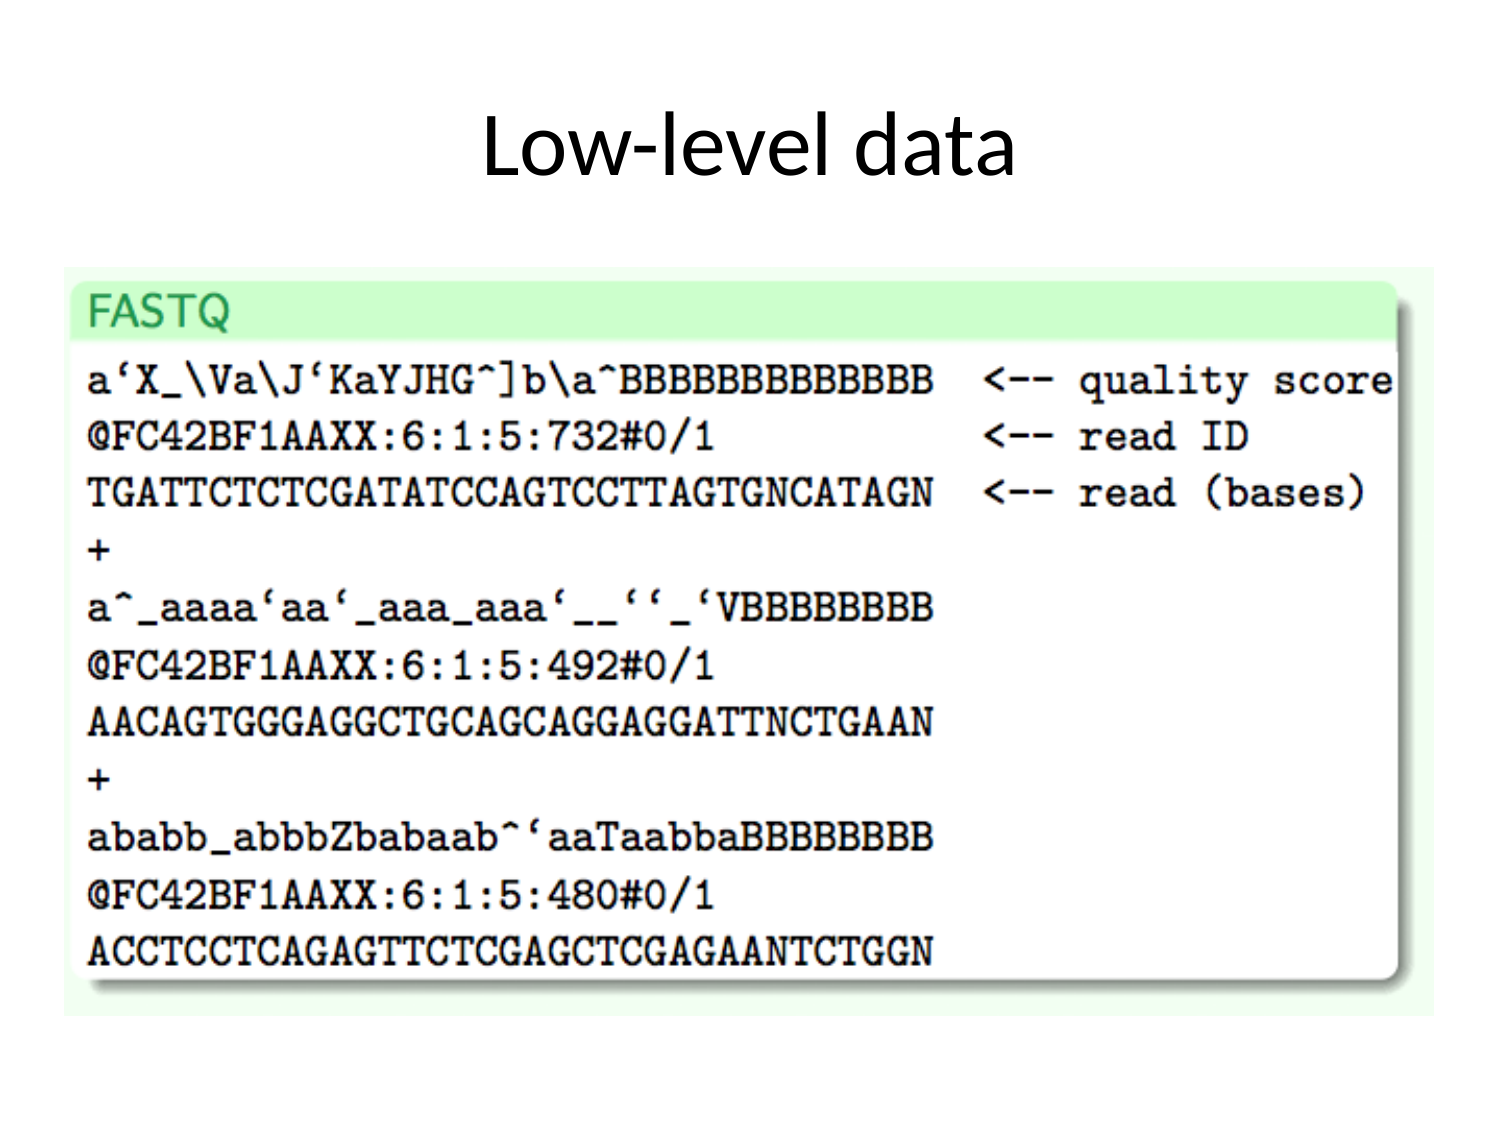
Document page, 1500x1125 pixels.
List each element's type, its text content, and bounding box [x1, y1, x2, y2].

picture [64, 267, 1434, 1017]
title Low-level data [75, 45, 1425, 233]
